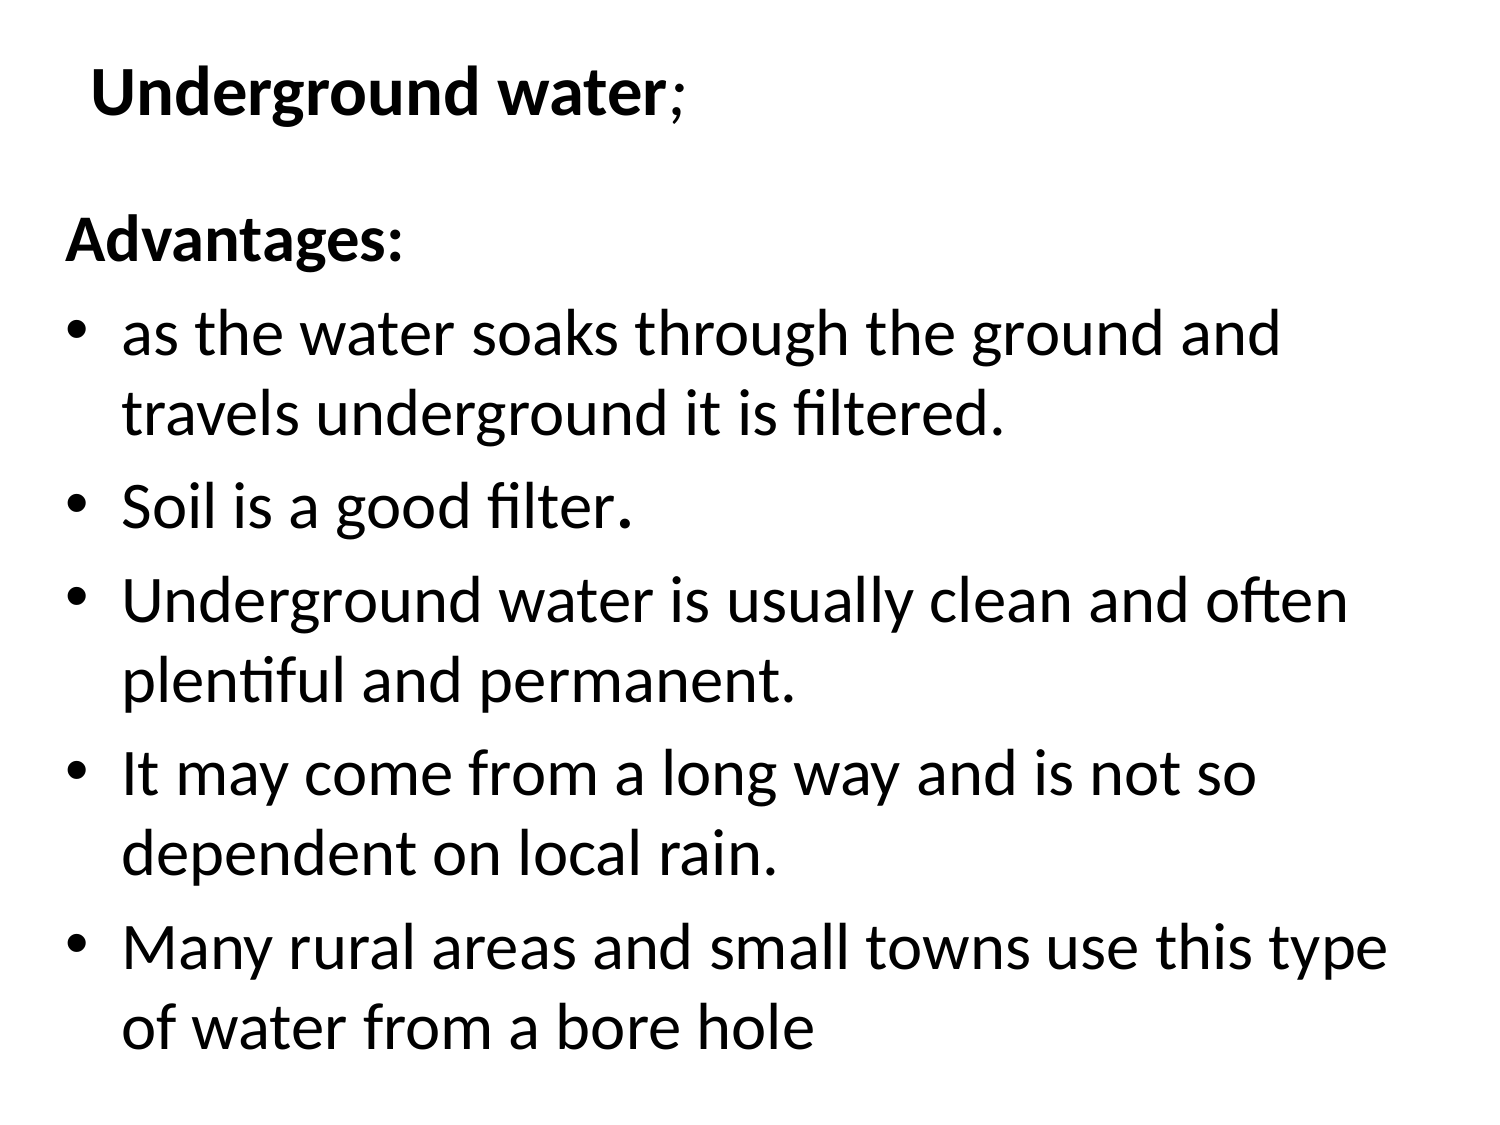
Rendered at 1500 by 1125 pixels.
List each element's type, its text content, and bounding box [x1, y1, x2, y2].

title Underground water; [75, 37, 1425, 138]
list Advantages: as the water soaks through the ground and travels underground it is filtered. Soil is a good filter. Underground water is usually clean and often plentiful and permanent. It may come from a long way and is not so dependent on local rain. Many rural areas and small towns use this type of water from a bore hole [50, 187, 1425, 1125]
